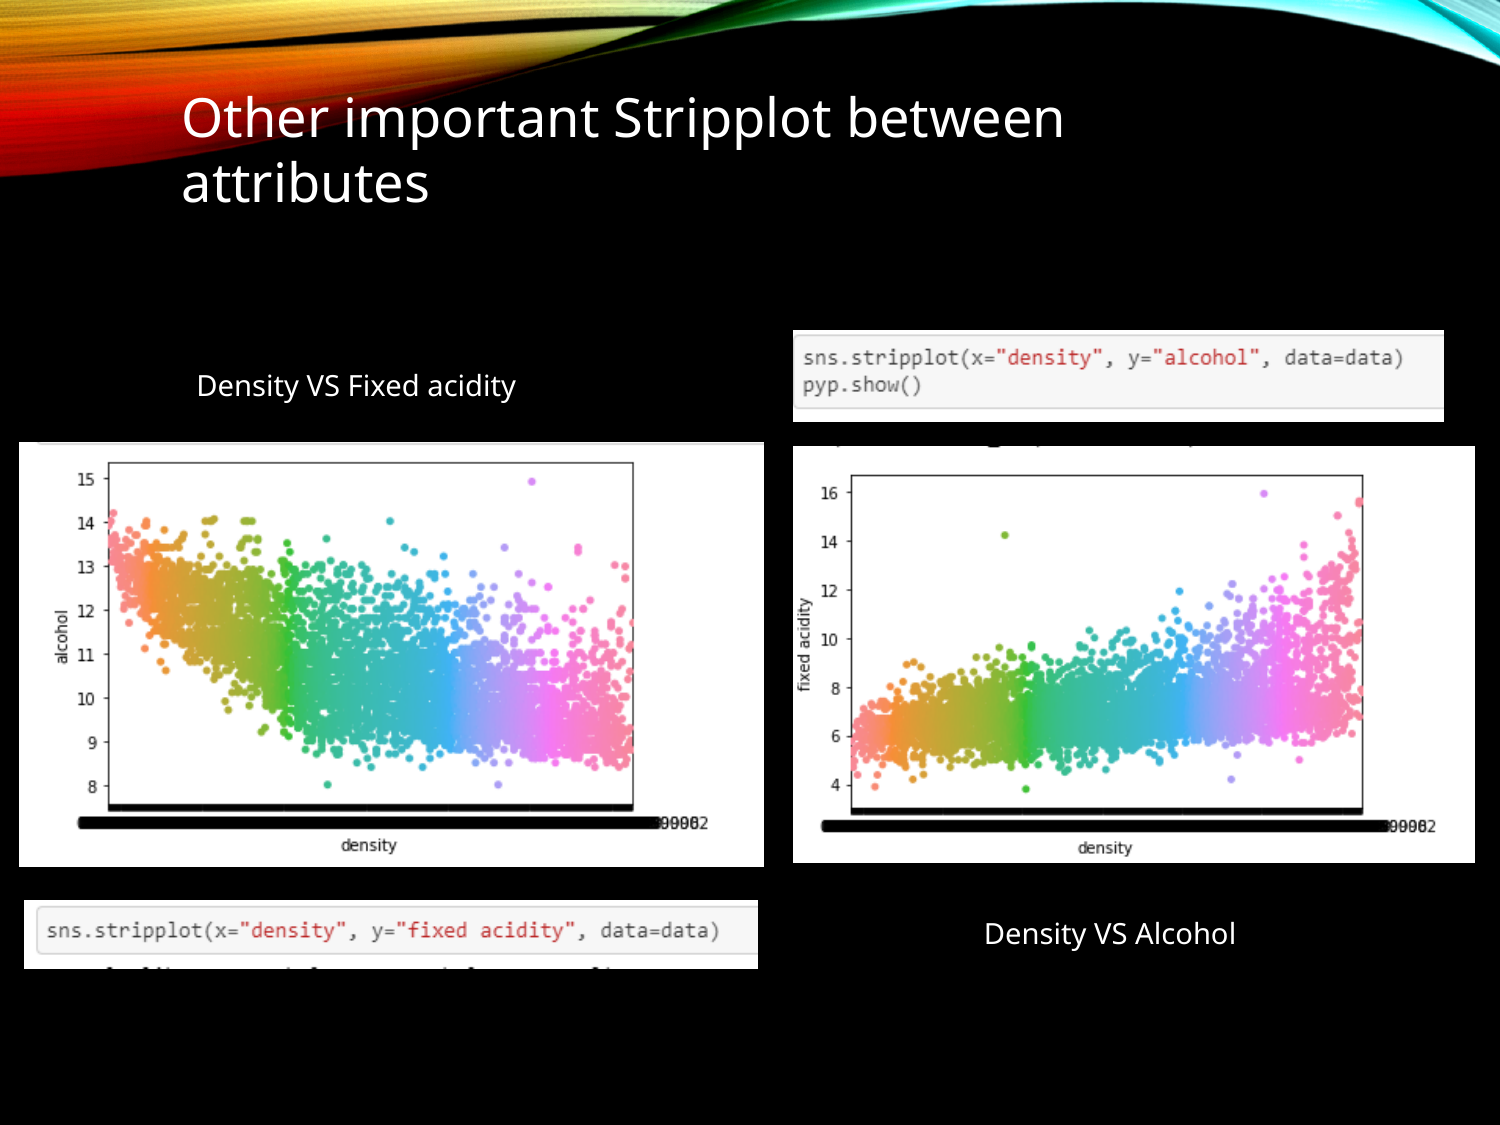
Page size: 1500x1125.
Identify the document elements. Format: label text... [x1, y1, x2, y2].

picture [24, 899, 759, 970]
text_box Density VS Fixed acidity [181, 352, 602, 422]
picture [793, 446, 1476, 863]
text_box Other important Stripplot between attributesTher [166, 67, 1286, 248]
picture [19, 442, 764, 867]
picture [793, 330, 1444, 422]
picture [0, 0, 1500, 178]
text_box Density VS Alcohol [969, 900, 1350, 945]
